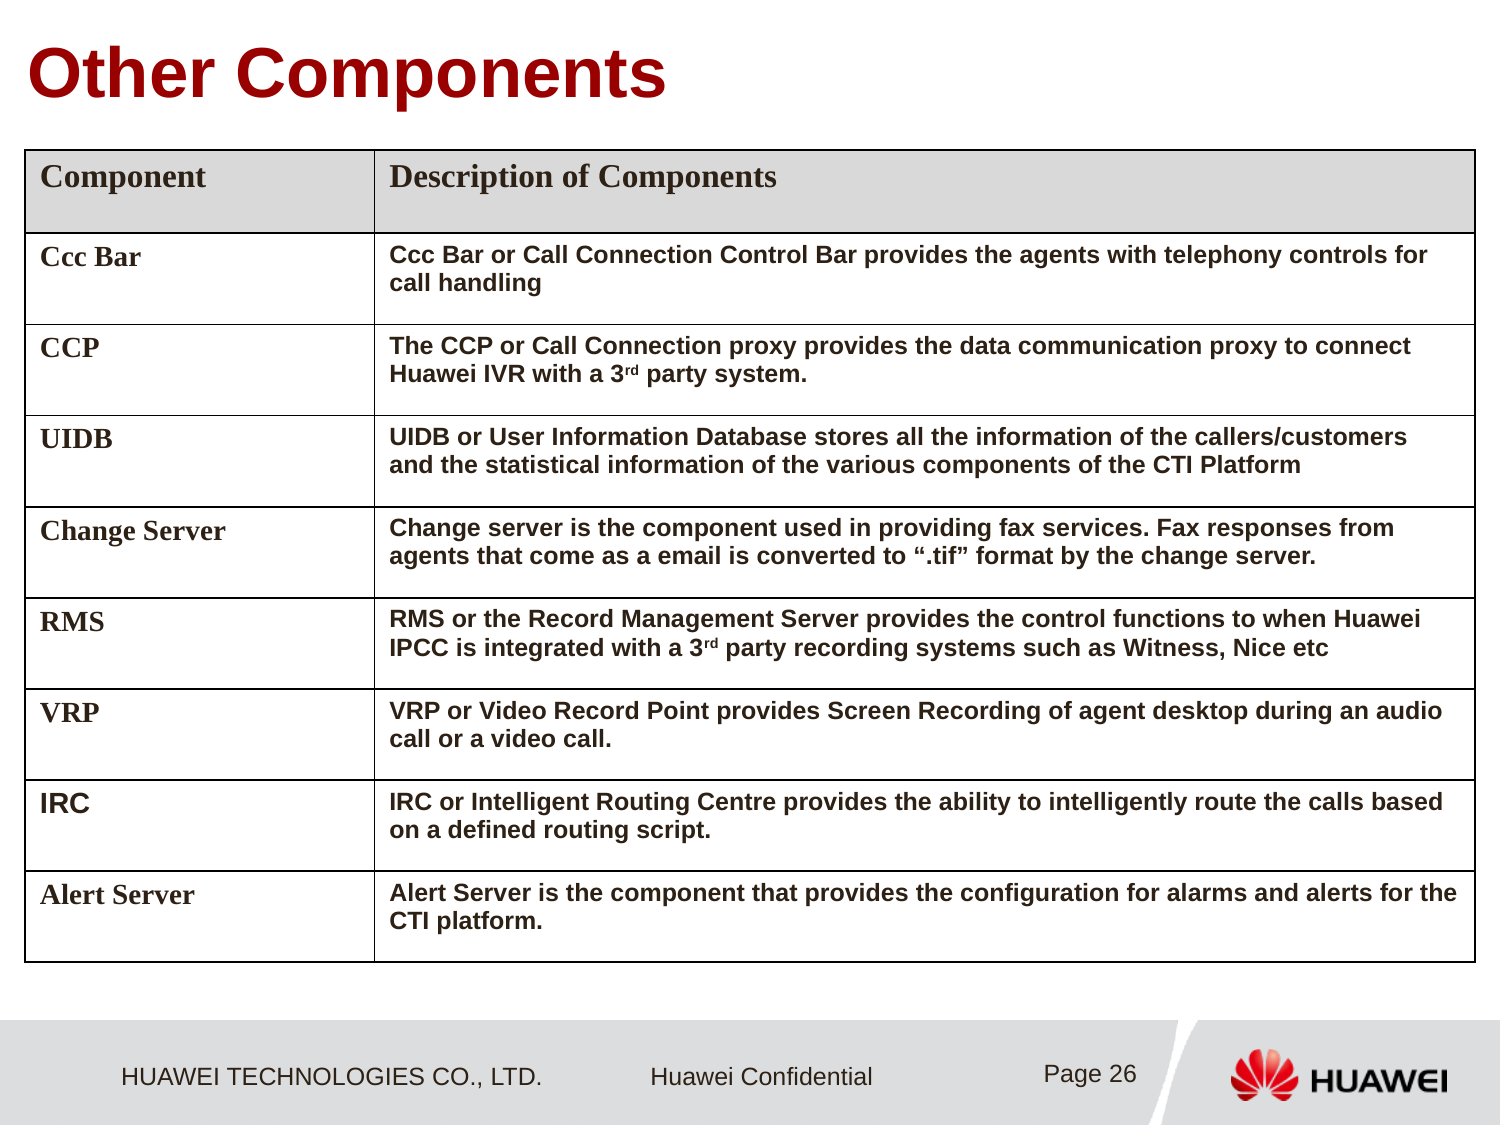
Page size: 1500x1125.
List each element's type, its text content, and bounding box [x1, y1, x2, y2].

table_cell IRC or Intelligent Routing Centre provides the ability to intelligently route the calls based on a defined routing script. [375, 781, 1474, 870]
table_cell VRP [26, 690, 374, 779]
table_cell Ccc Bar [26, 234, 374, 324]
table_cell IRC [26, 781, 374, 870]
table_cell RMS [26, 599, 374, 688]
table_header Component [26, 151, 374, 232]
table_cell RMS or the Record Management Server provides the control functions to when Huawei IPCC is integrated with a 3rd party recording systems such as Witness, Nice etc [375, 599, 1474, 688]
table_cell Ccc Bar or Call Connection Control Bar provides the agents with telephony controls for call handling [375, 234, 1474, 324]
table_cell Change Server [26, 508, 374, 597]
table_header Description of Components [375, 151, 1474, 232]
title Other Components [12, 12, 1251, 126]
table_cell The CCP or Call Connection proxy provides the data communication proxy to connect Huawei IVR with a 3rd party system. [375, 325, 1474, 415]
table_cell UIDB or User Information Database stores all the information of the callers/customers and the statistical information of the various components of the CTI Platform [375, 416, 1474, 506]
picture [0, 1020, 1500, 1125]
table_cell CCP [26, 325, 374, 415]
table_cell Alert Server [26, 872, 374, 961]
slide_number Page 26 [1043, 1062, 1388, 1125]
table_cell Alert Server is the component that provides the configuration for alarms and alerts for the CTI platform. [375, 872, 1474, 961]
table_cell UIDB [26, 416, 374, 506]
table_cell Change server is the component used in providing fax services. Fax responses from agents that come as a email is converted to “.tif” format by the change server. [375, 508, 1474, 597]
table_cell VRP or Video Record Point provides Screen Recording of agent desktop during an audio call or a video call. [375, 690, 1474, 779]
